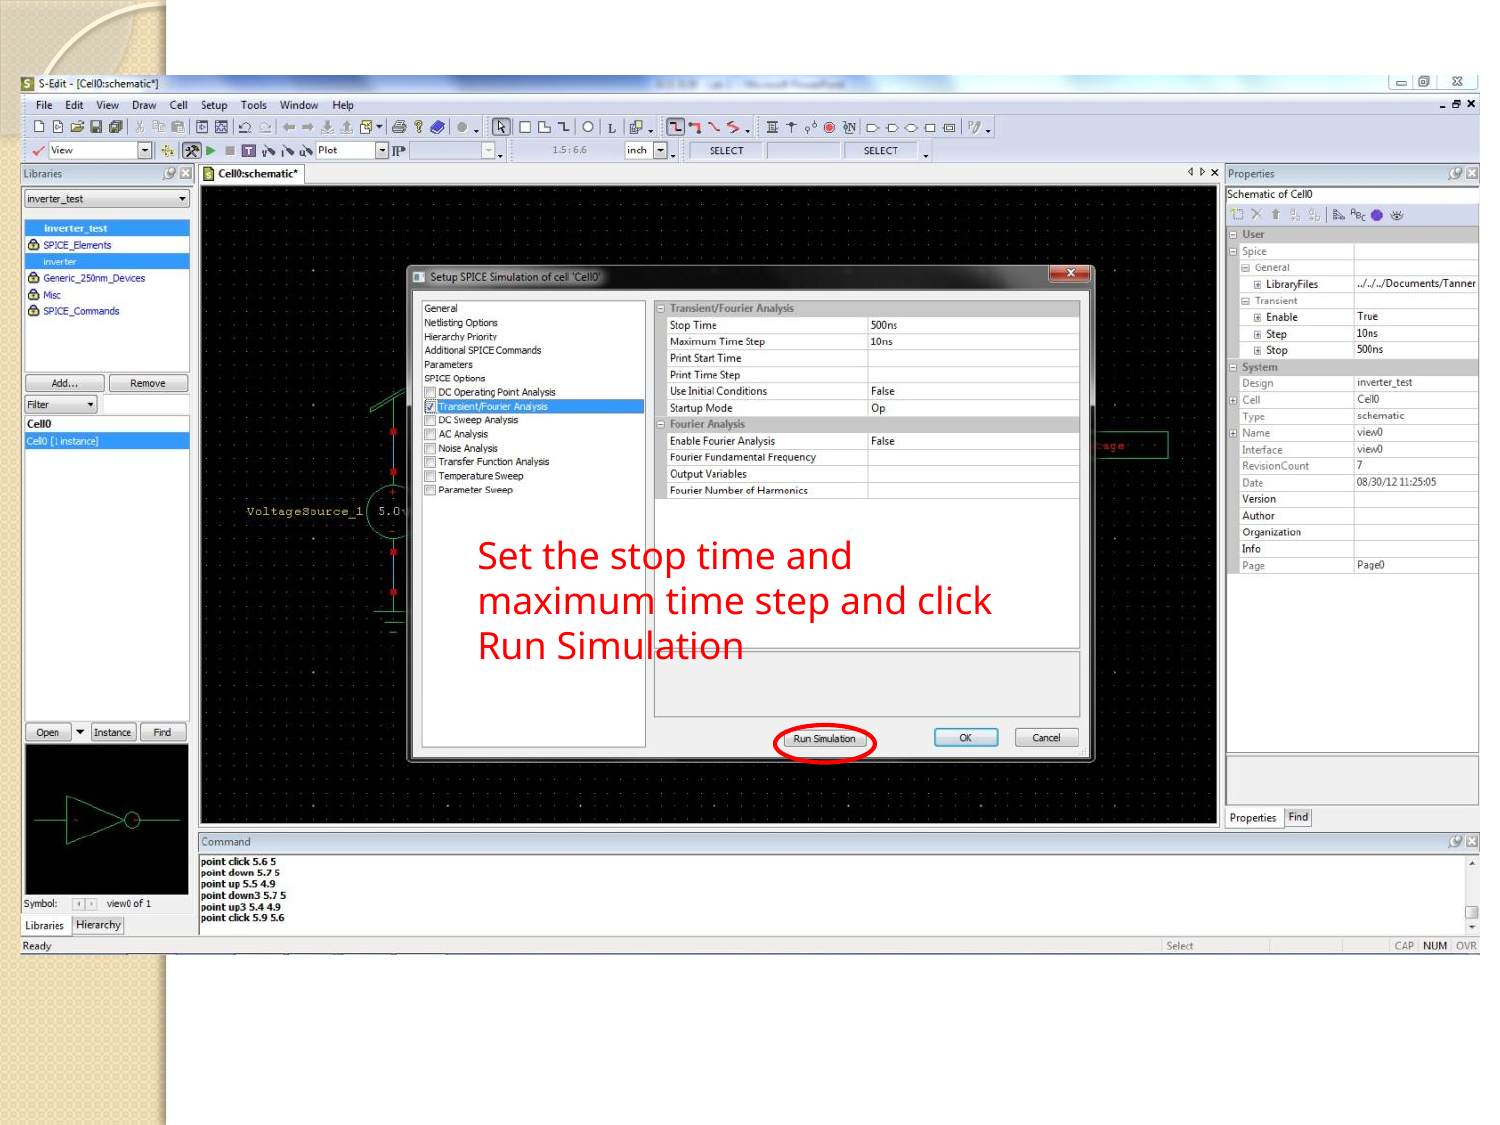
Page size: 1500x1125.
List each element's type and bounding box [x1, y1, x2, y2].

list [20, 74, 1481, 955]
